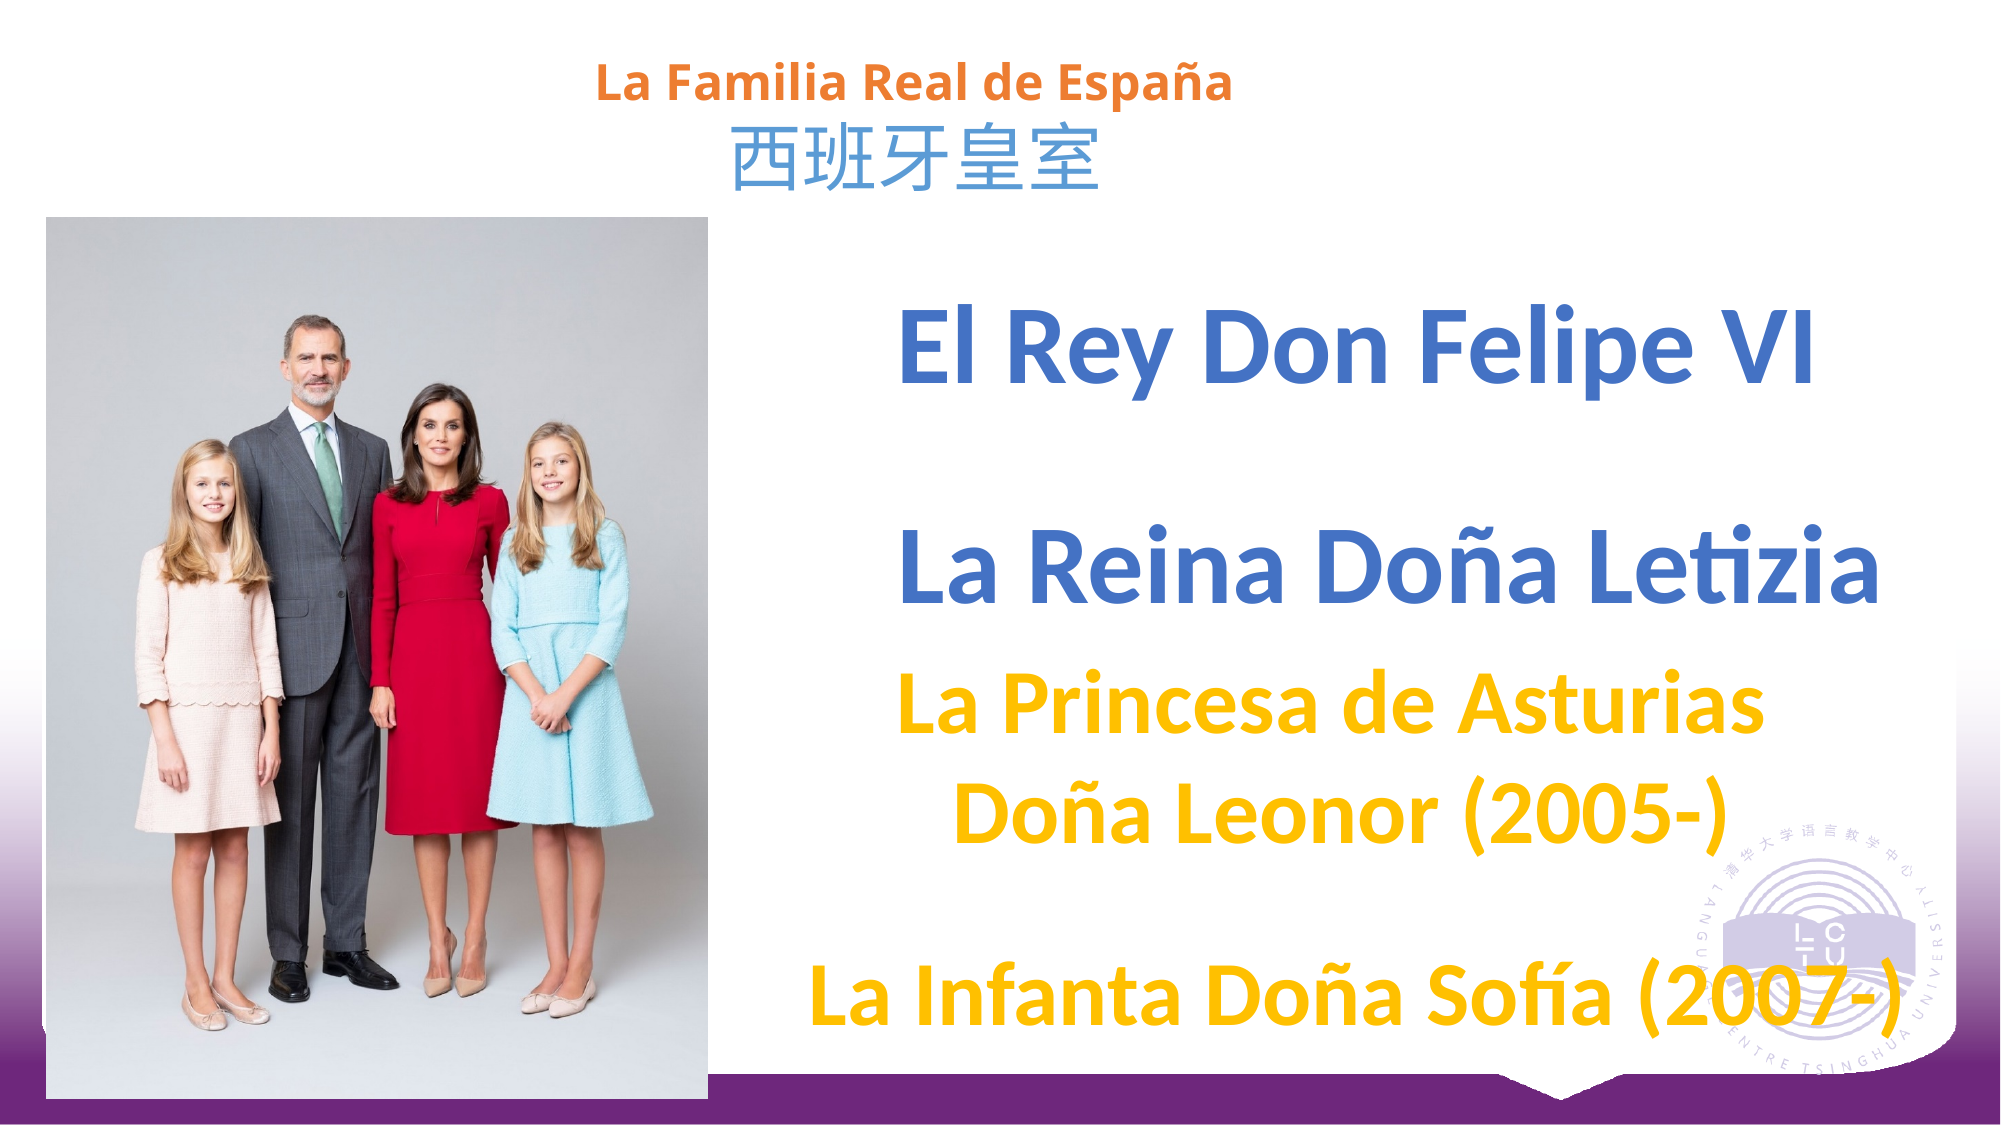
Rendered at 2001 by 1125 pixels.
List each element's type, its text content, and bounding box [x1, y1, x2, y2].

text_box La Princesa de Asturias Doña Leonor (2005-) [881, 634, 1803, 870]
picture [0, 0, 2001, 1125]
text_box La Reina Doña Letizia [882, 483, 1899, 634]
text_box El Rey Don Felipe VI [881, 263, 1835, 414]
text_box La Familia Real de España 西班牙皇室 [311, 42, 1519, 208]
text_box La Infanta Doña Sofía (2007-) [793, 926, 1923, 1052]
